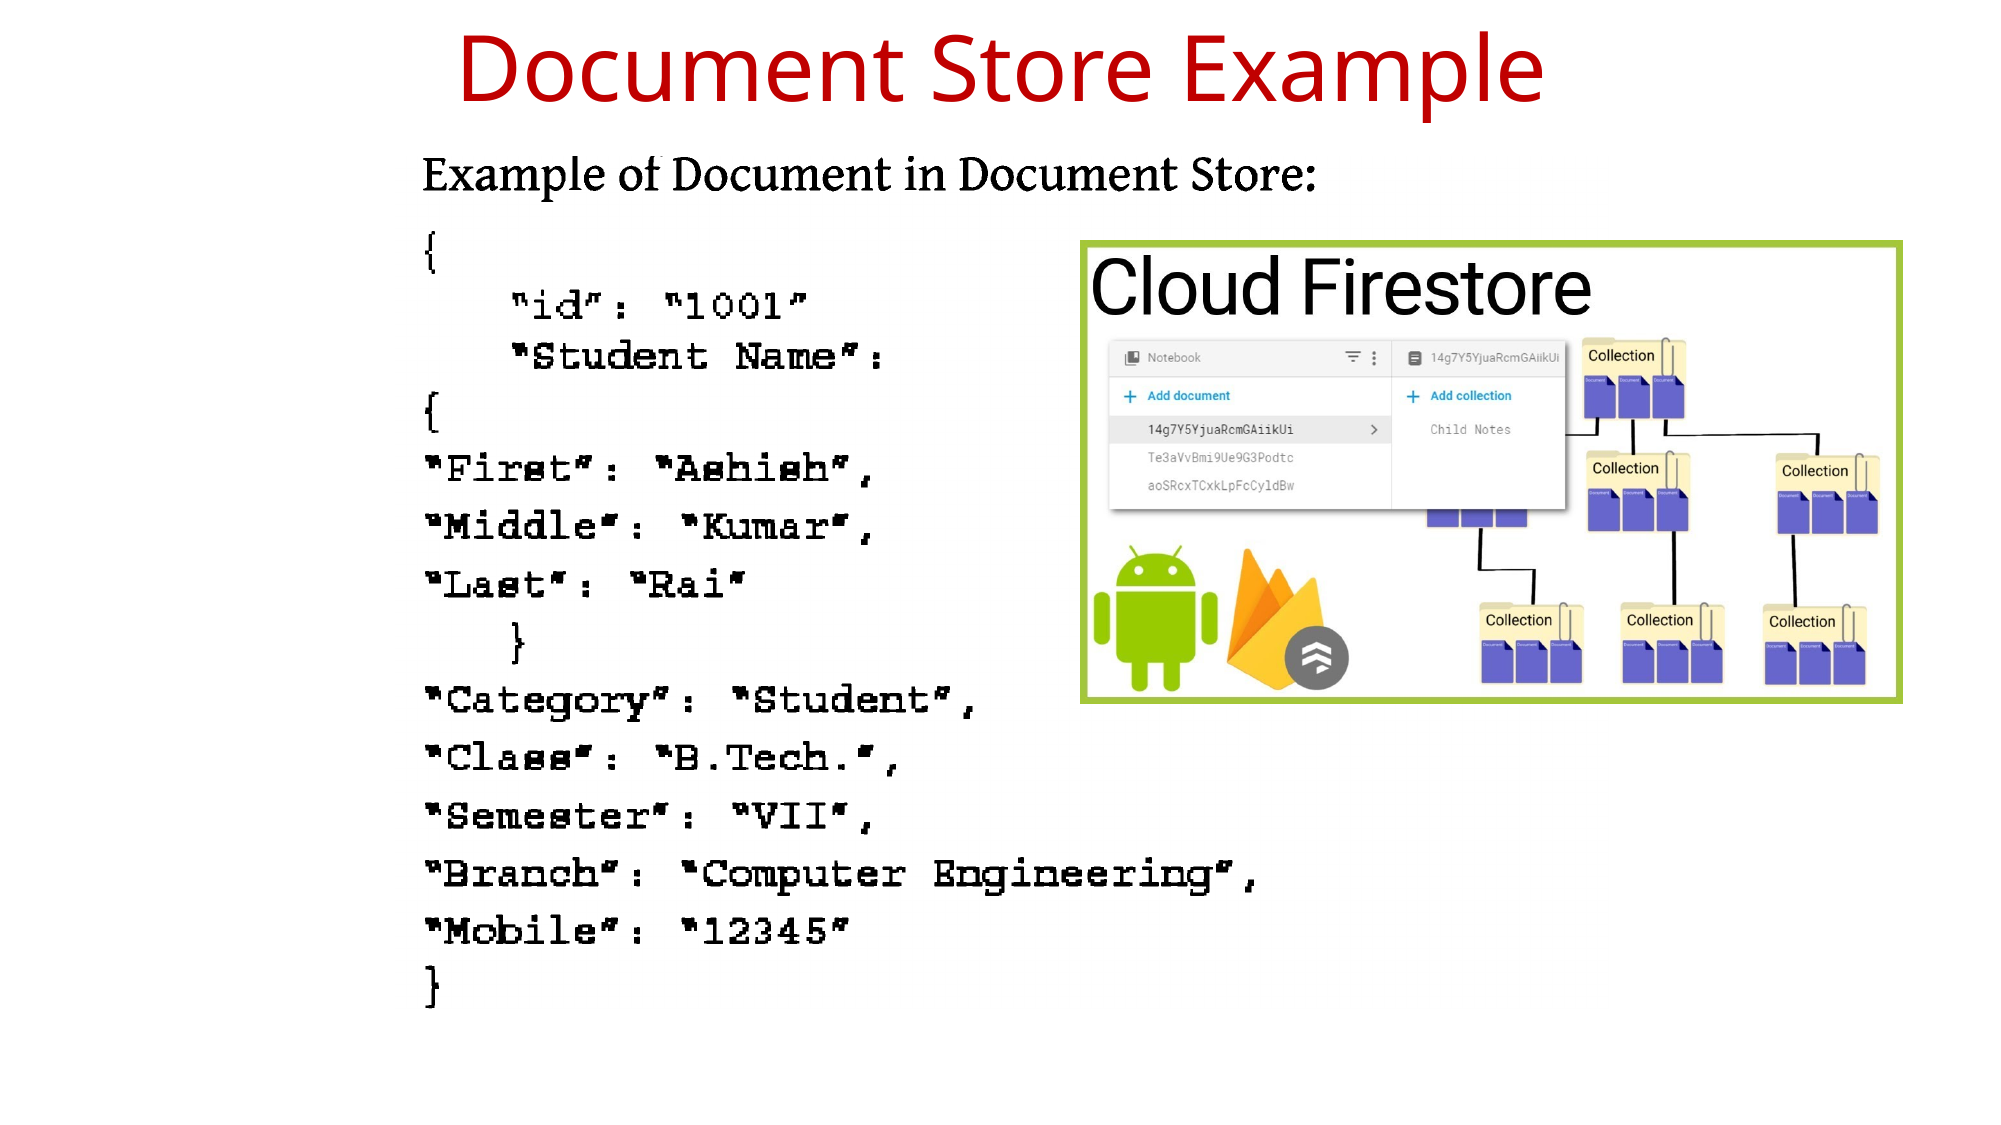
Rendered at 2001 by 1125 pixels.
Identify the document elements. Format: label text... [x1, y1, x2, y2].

picture [1079, 240, 1903, 704]
title Document Store Example [22, 0, 1982, 157]
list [395, 156, 1609, 1009]
